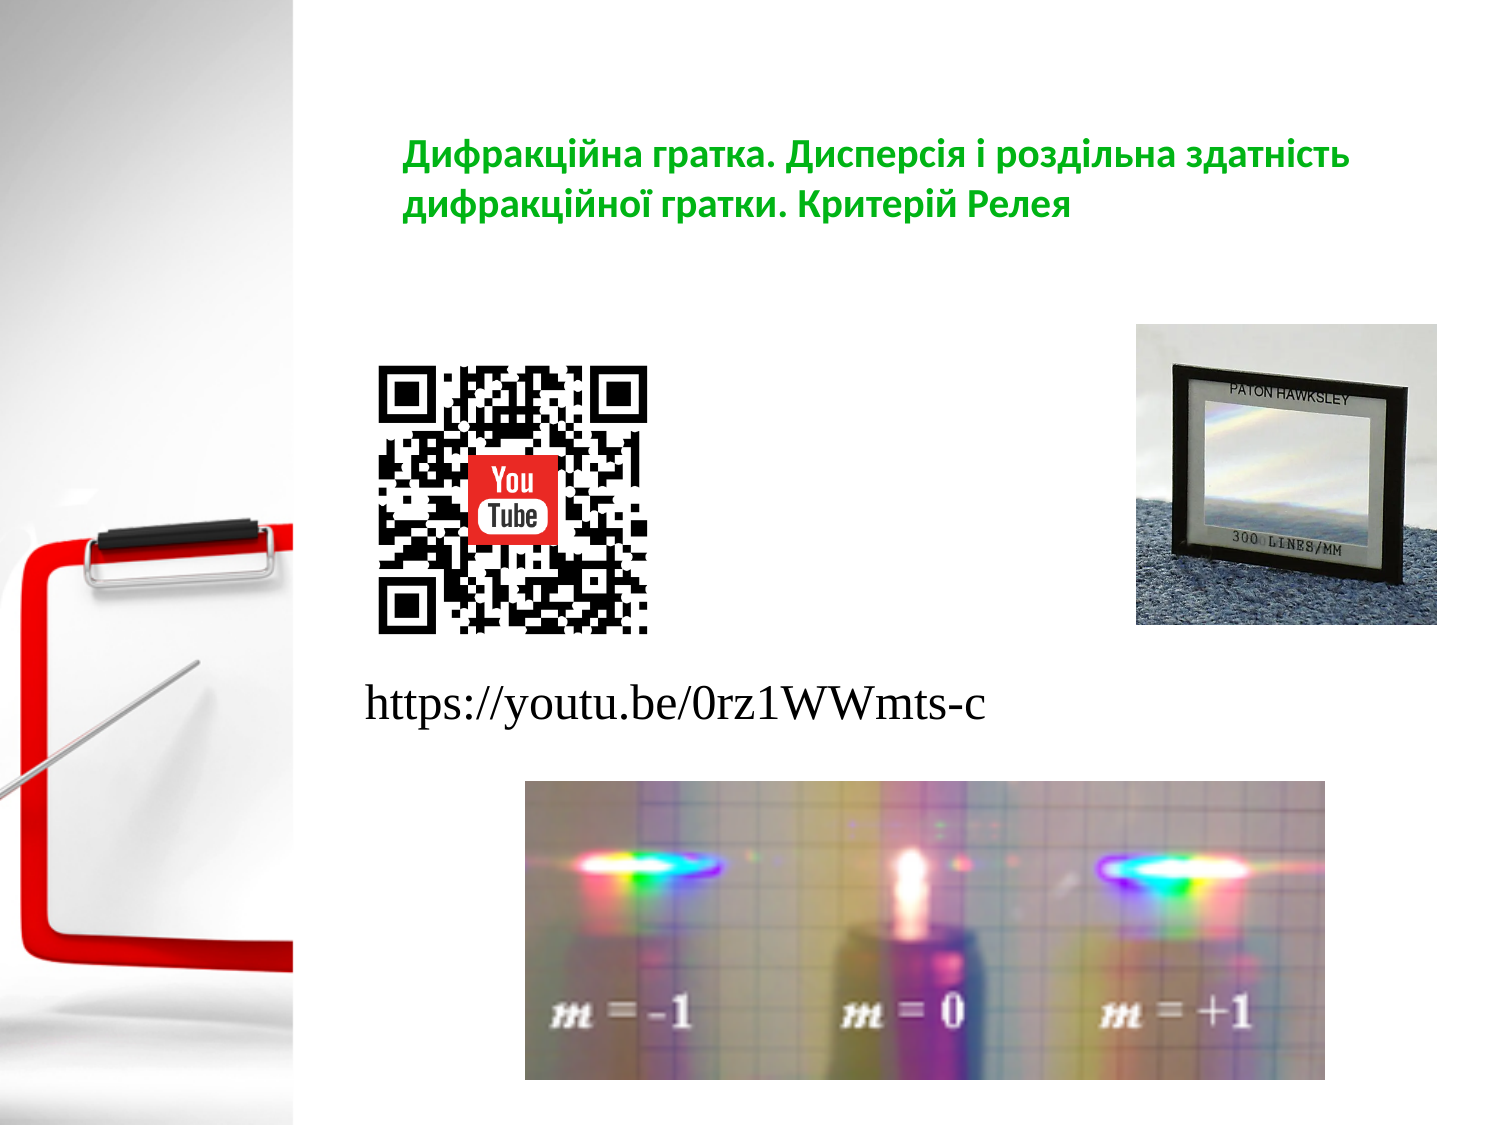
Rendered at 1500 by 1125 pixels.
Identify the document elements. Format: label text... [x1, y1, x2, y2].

title Дифракційна гратка. Дисперсія і роздільна здатність дифракційної гратки. Критерій Релея [387, 117, 1463, 235]
text_box https://youtu.be/0rz1WWmts-c [349, 662, 1013, 738]
picture [0, 0, 1500, 1125]
